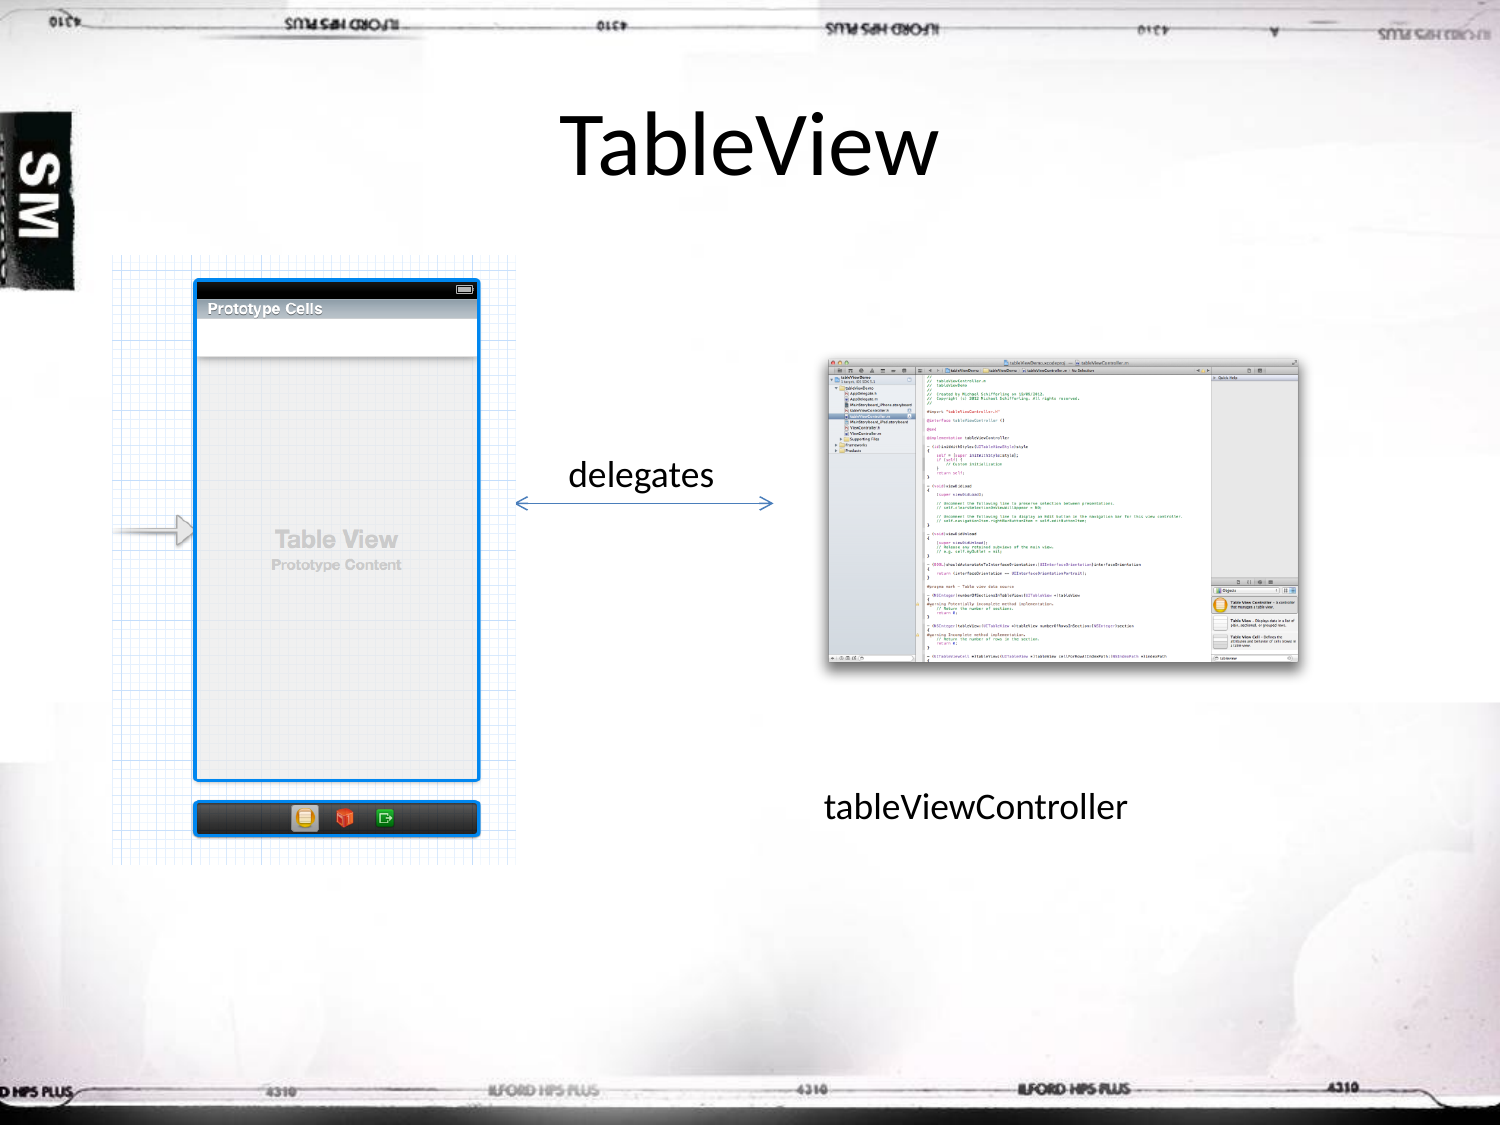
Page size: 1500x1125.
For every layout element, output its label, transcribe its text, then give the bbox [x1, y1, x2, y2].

text_box tableViewController [809, 775, 1270, 835]
text_box delegates [553, 442, 734, 502]
title TableView [75, 45, 1425, 233]
picture [0, 0, 1500, 1125]
